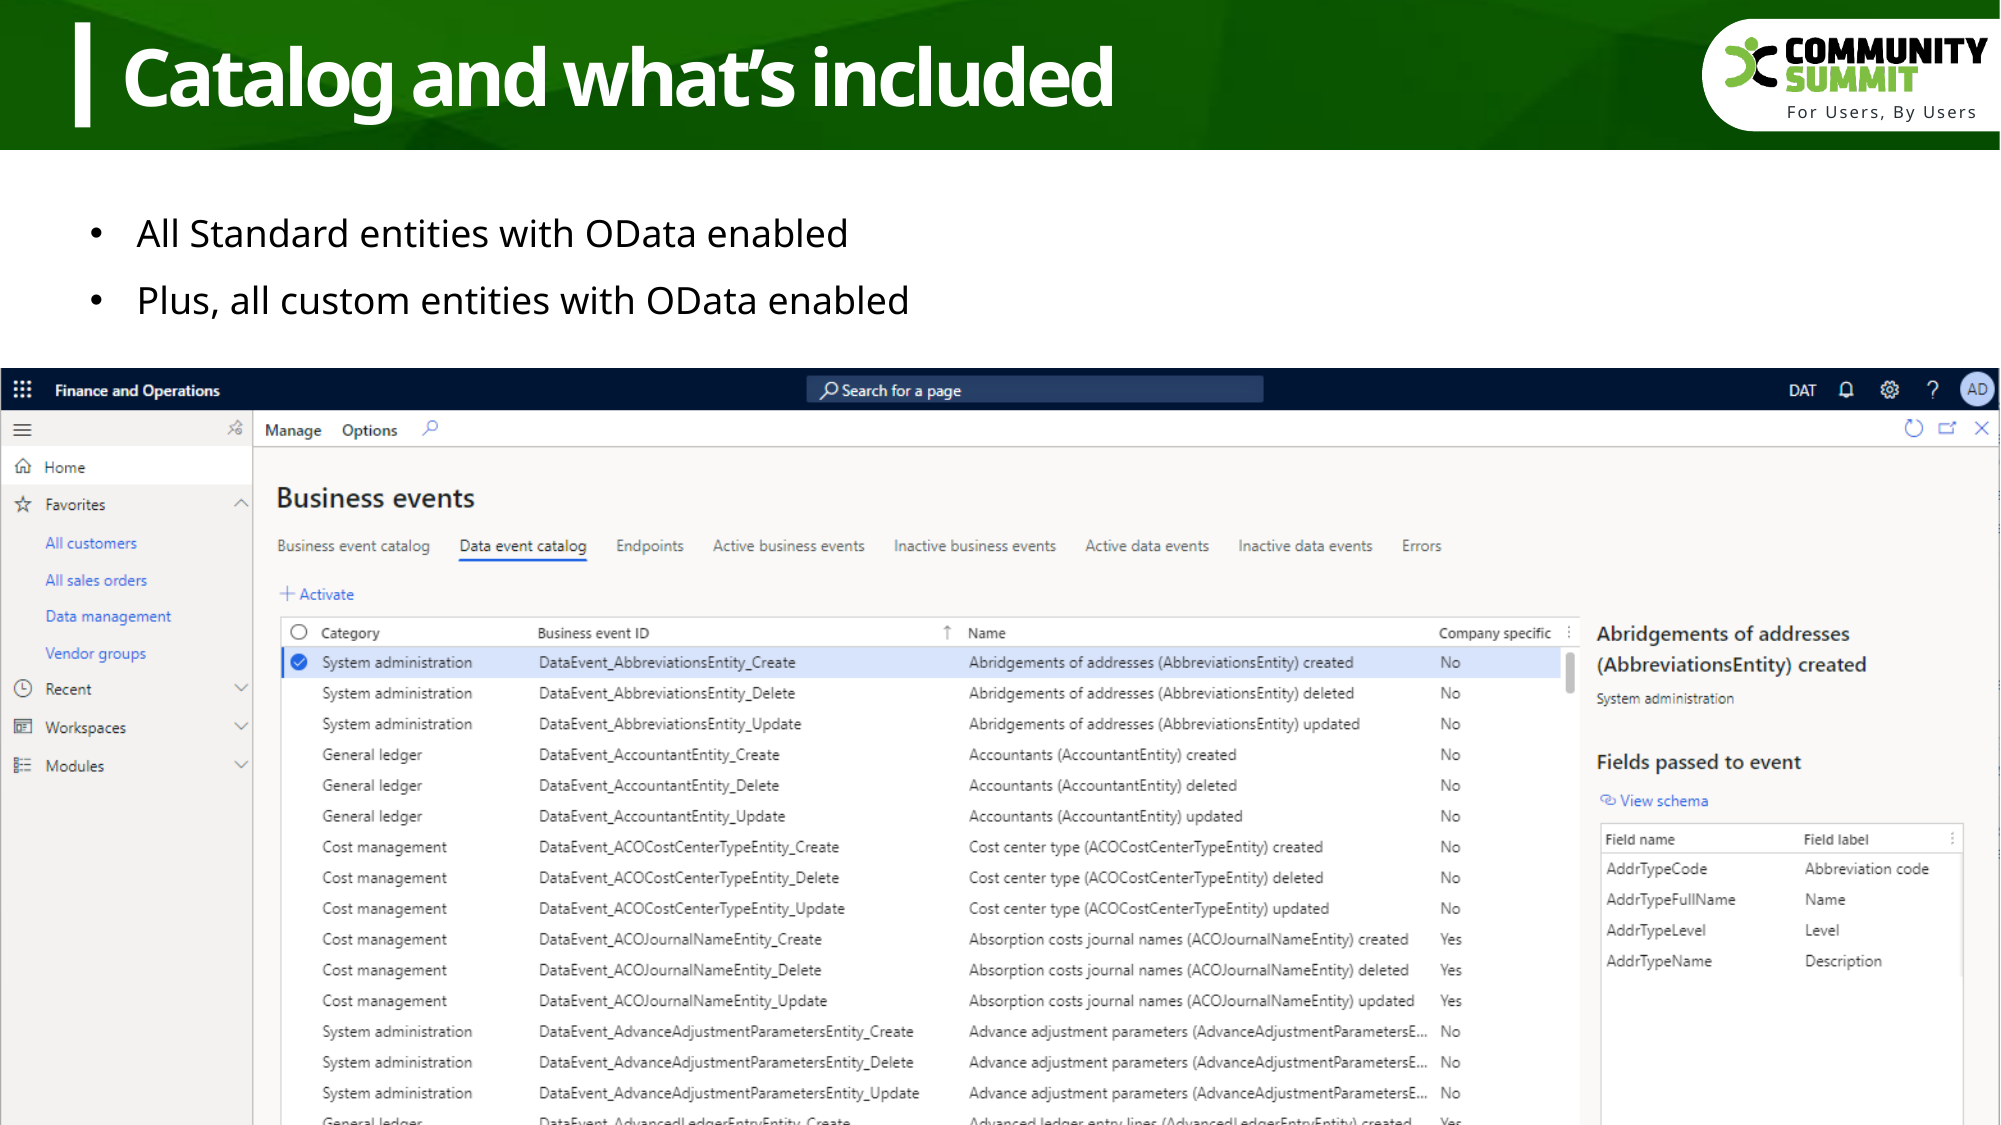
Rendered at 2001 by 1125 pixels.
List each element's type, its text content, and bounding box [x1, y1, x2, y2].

picture [0, 0, 2000, 150]
list All Standard entities with OData enabled Plus, all custom entities with OData enabled [75, 179, 1925, 367]
list Catalog and what’s included [121, 26, 1558, 124]
picture [0, 368, 2000, 1125]
picture [1725, 37, 1988, 92]
